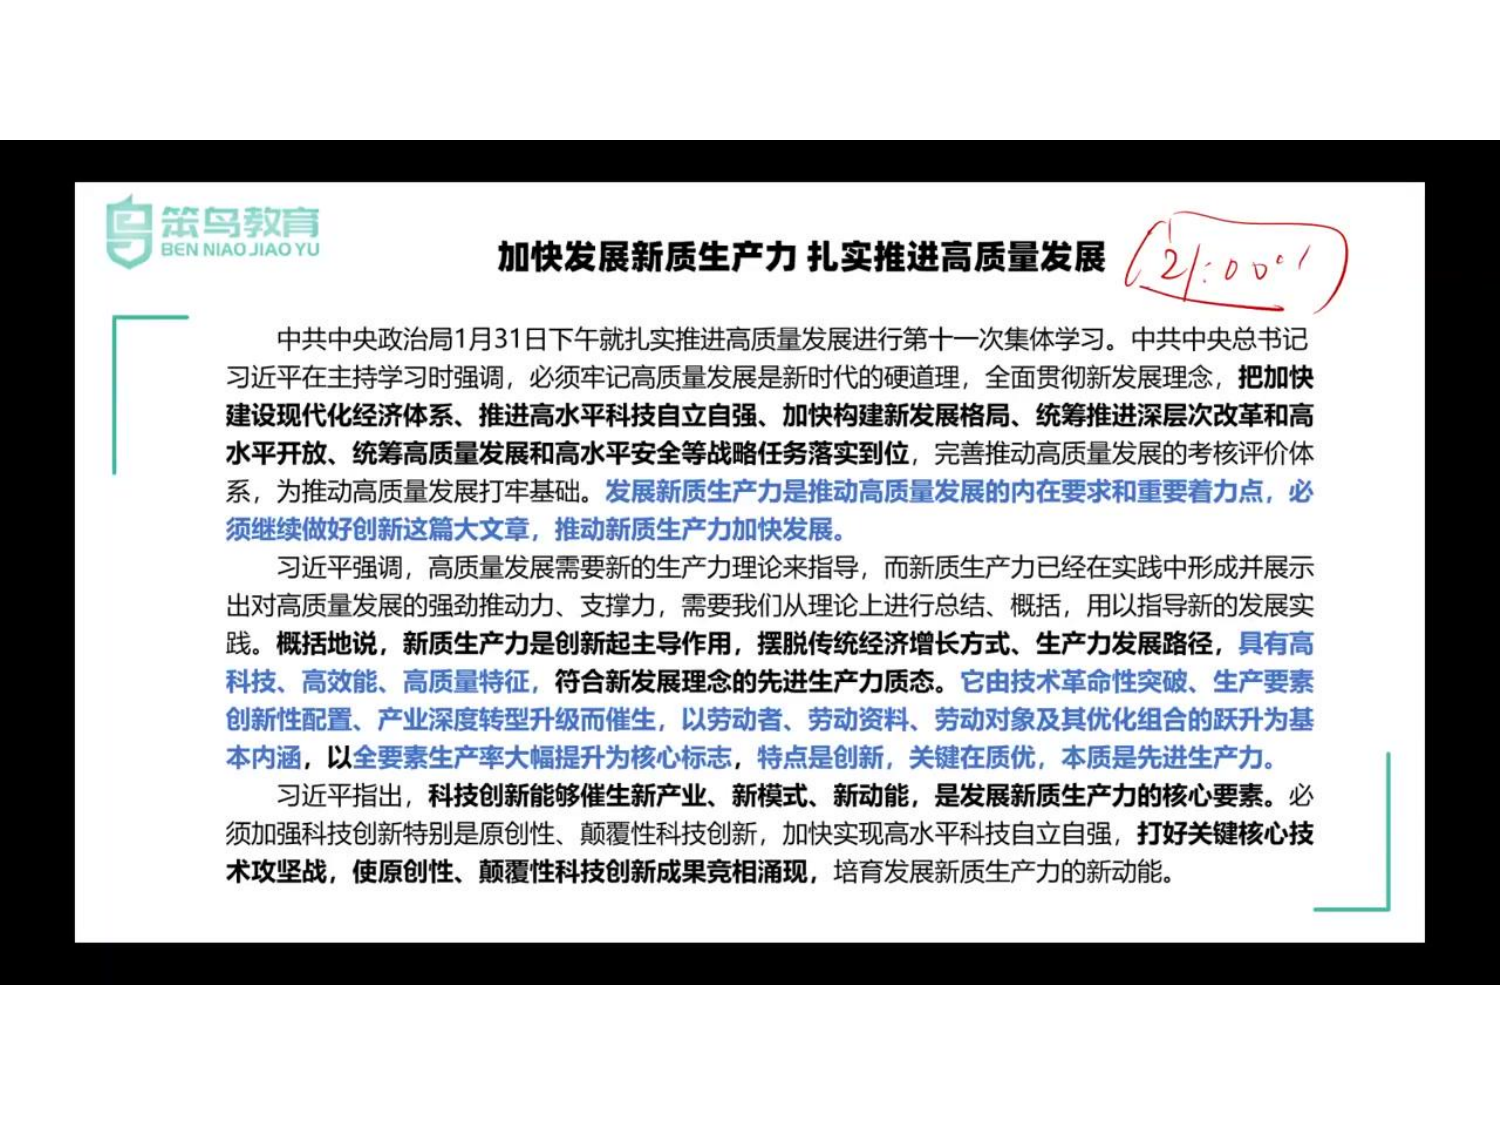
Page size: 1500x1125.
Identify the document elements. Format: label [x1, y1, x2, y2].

picture [0, 140, 1500, 985]
